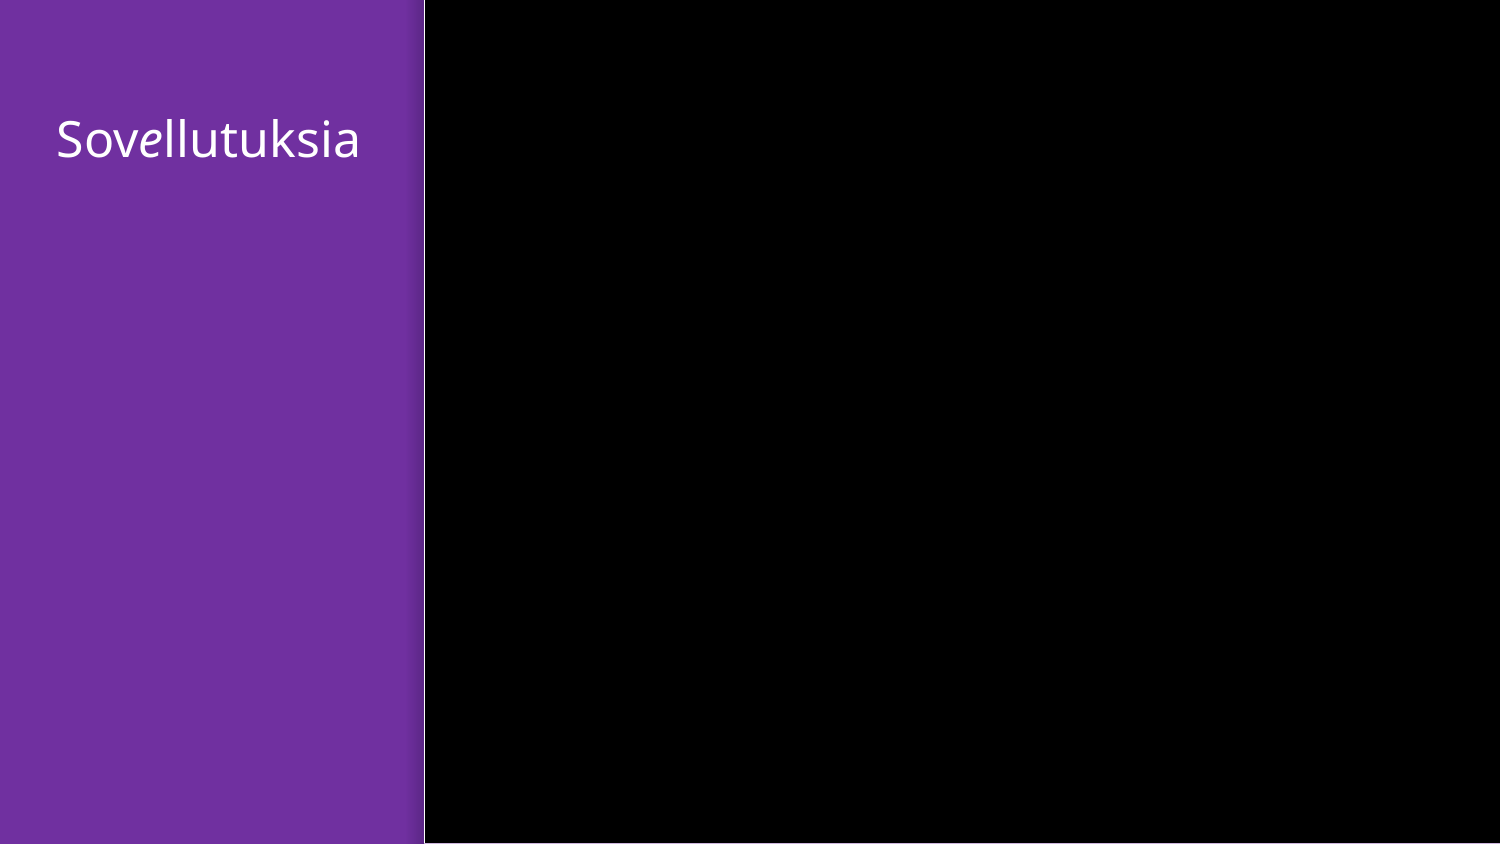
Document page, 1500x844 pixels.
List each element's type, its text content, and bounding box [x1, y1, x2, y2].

title Sovellutuksia [23, 92, 396, 746]
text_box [424, 0, 1500, 844]
